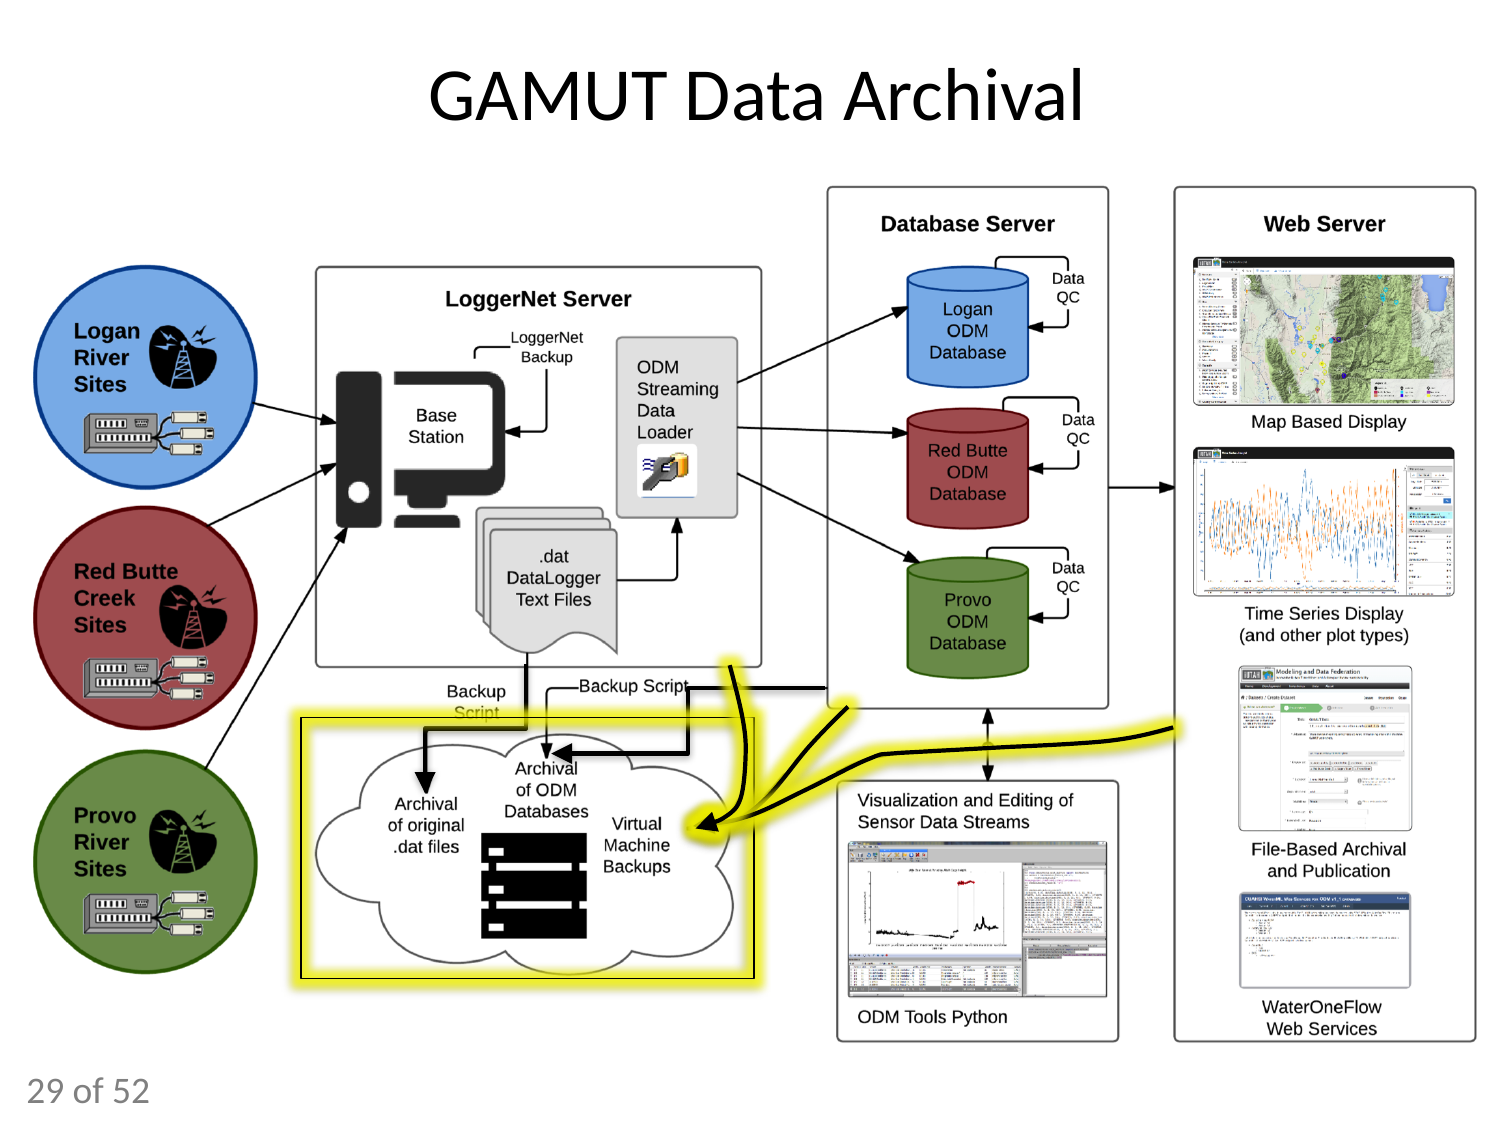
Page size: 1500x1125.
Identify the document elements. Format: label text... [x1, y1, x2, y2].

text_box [410, 677, 541, 780]
picture [0, 169, 1500, 1059]
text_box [551, 688, 825, 754]
text_box GAMUT Data Archival [90, 23, 1425, 157]
